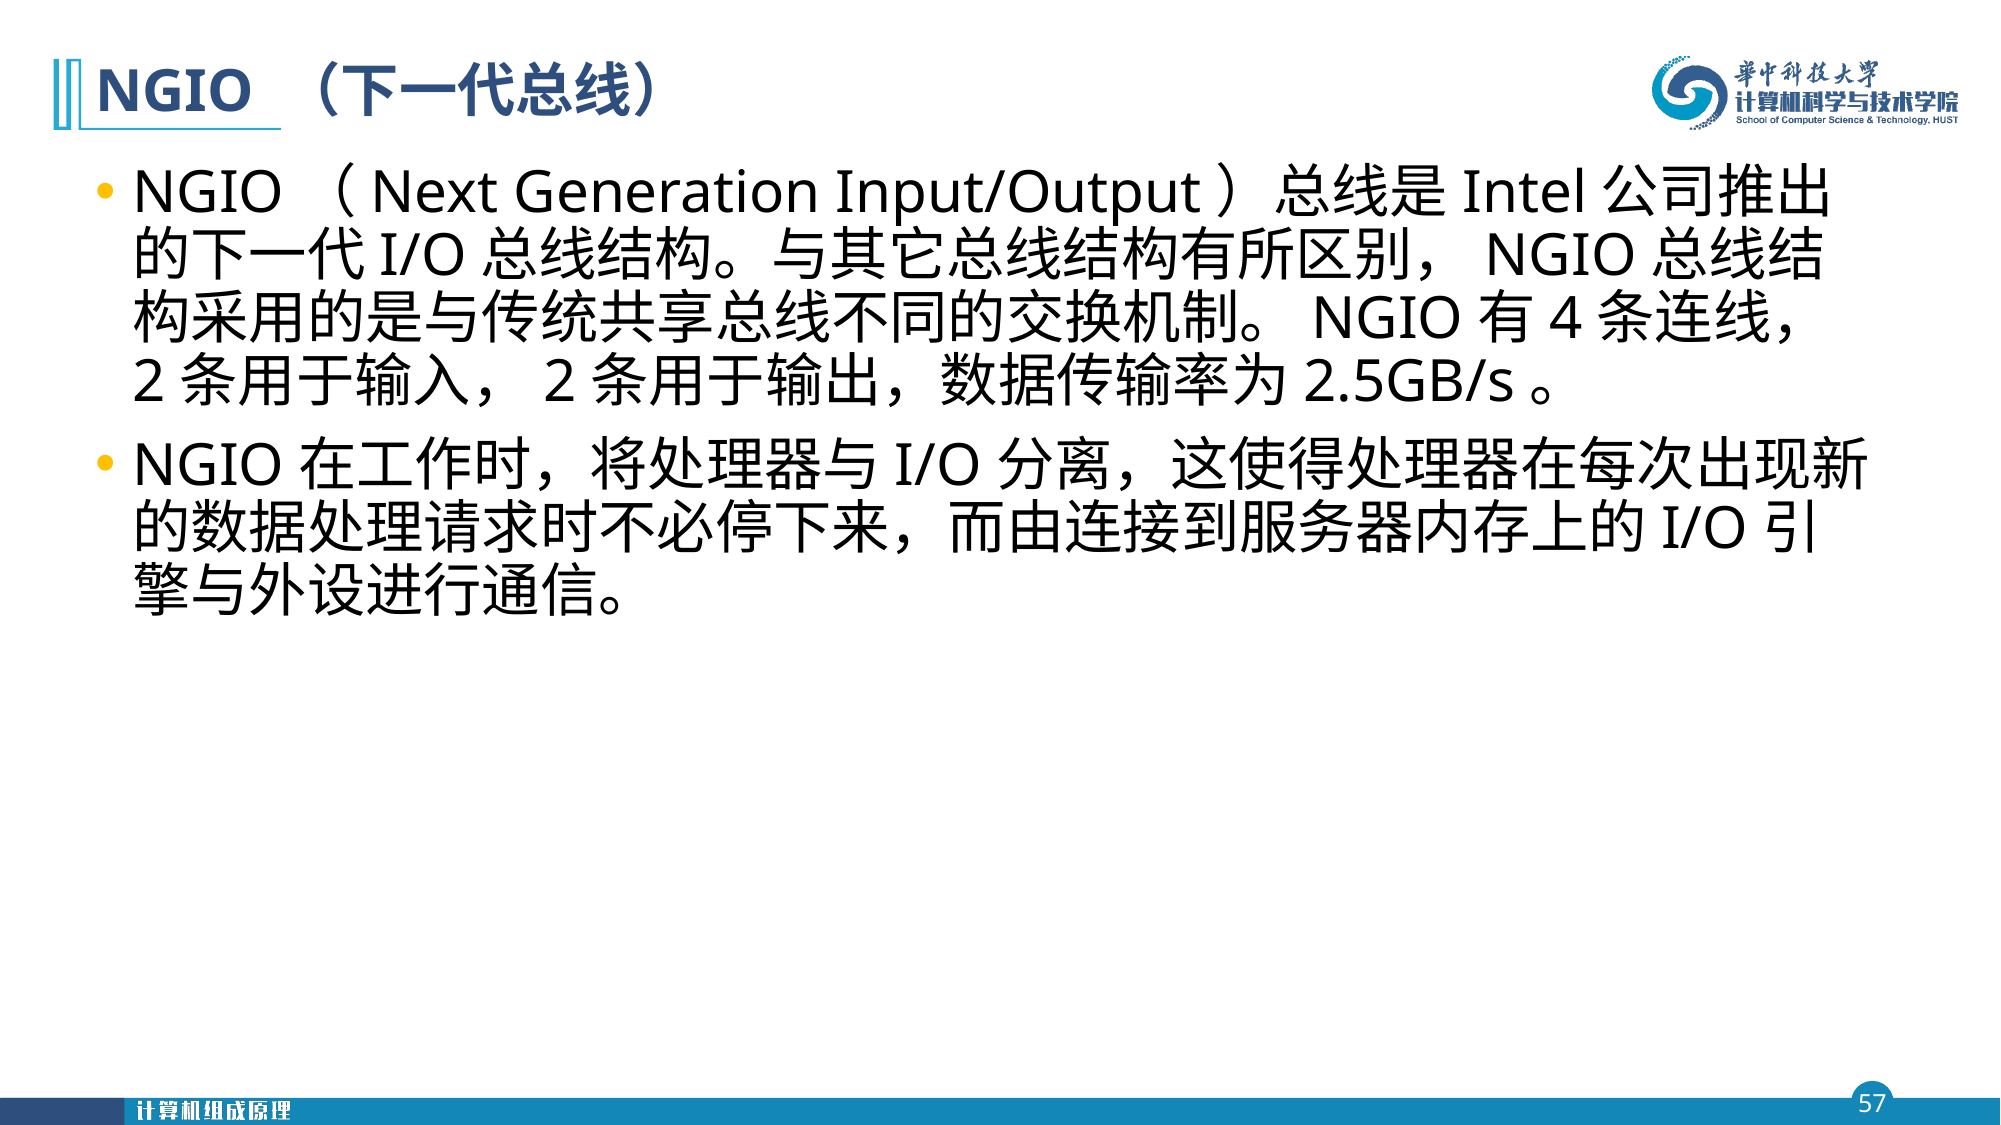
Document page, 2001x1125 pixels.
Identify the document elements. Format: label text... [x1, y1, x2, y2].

title NGIO （下一代总线） [80, 42, 1805, 144]
picture [1805, 56, 1958, 130]
list NGIO（Next Generation Input/Output）总线是Intel公司推出的下一代I/O总线结构。与其它总线结构有所区别，NGIO总线结构采用的是与传统共享总线不同的交换机制。NGIO有4条连线，2条用于输入，2条用于输出，数据传输率为2.5GB/s。 NGIO在工作时，将处理器与I/O分离，这使得处理器在每次出现新的数据处理请求时不必停下来，而由连接到服务器内存上的I/O引擎与外设进行通信。 [80, 154, 1890, 1080]
